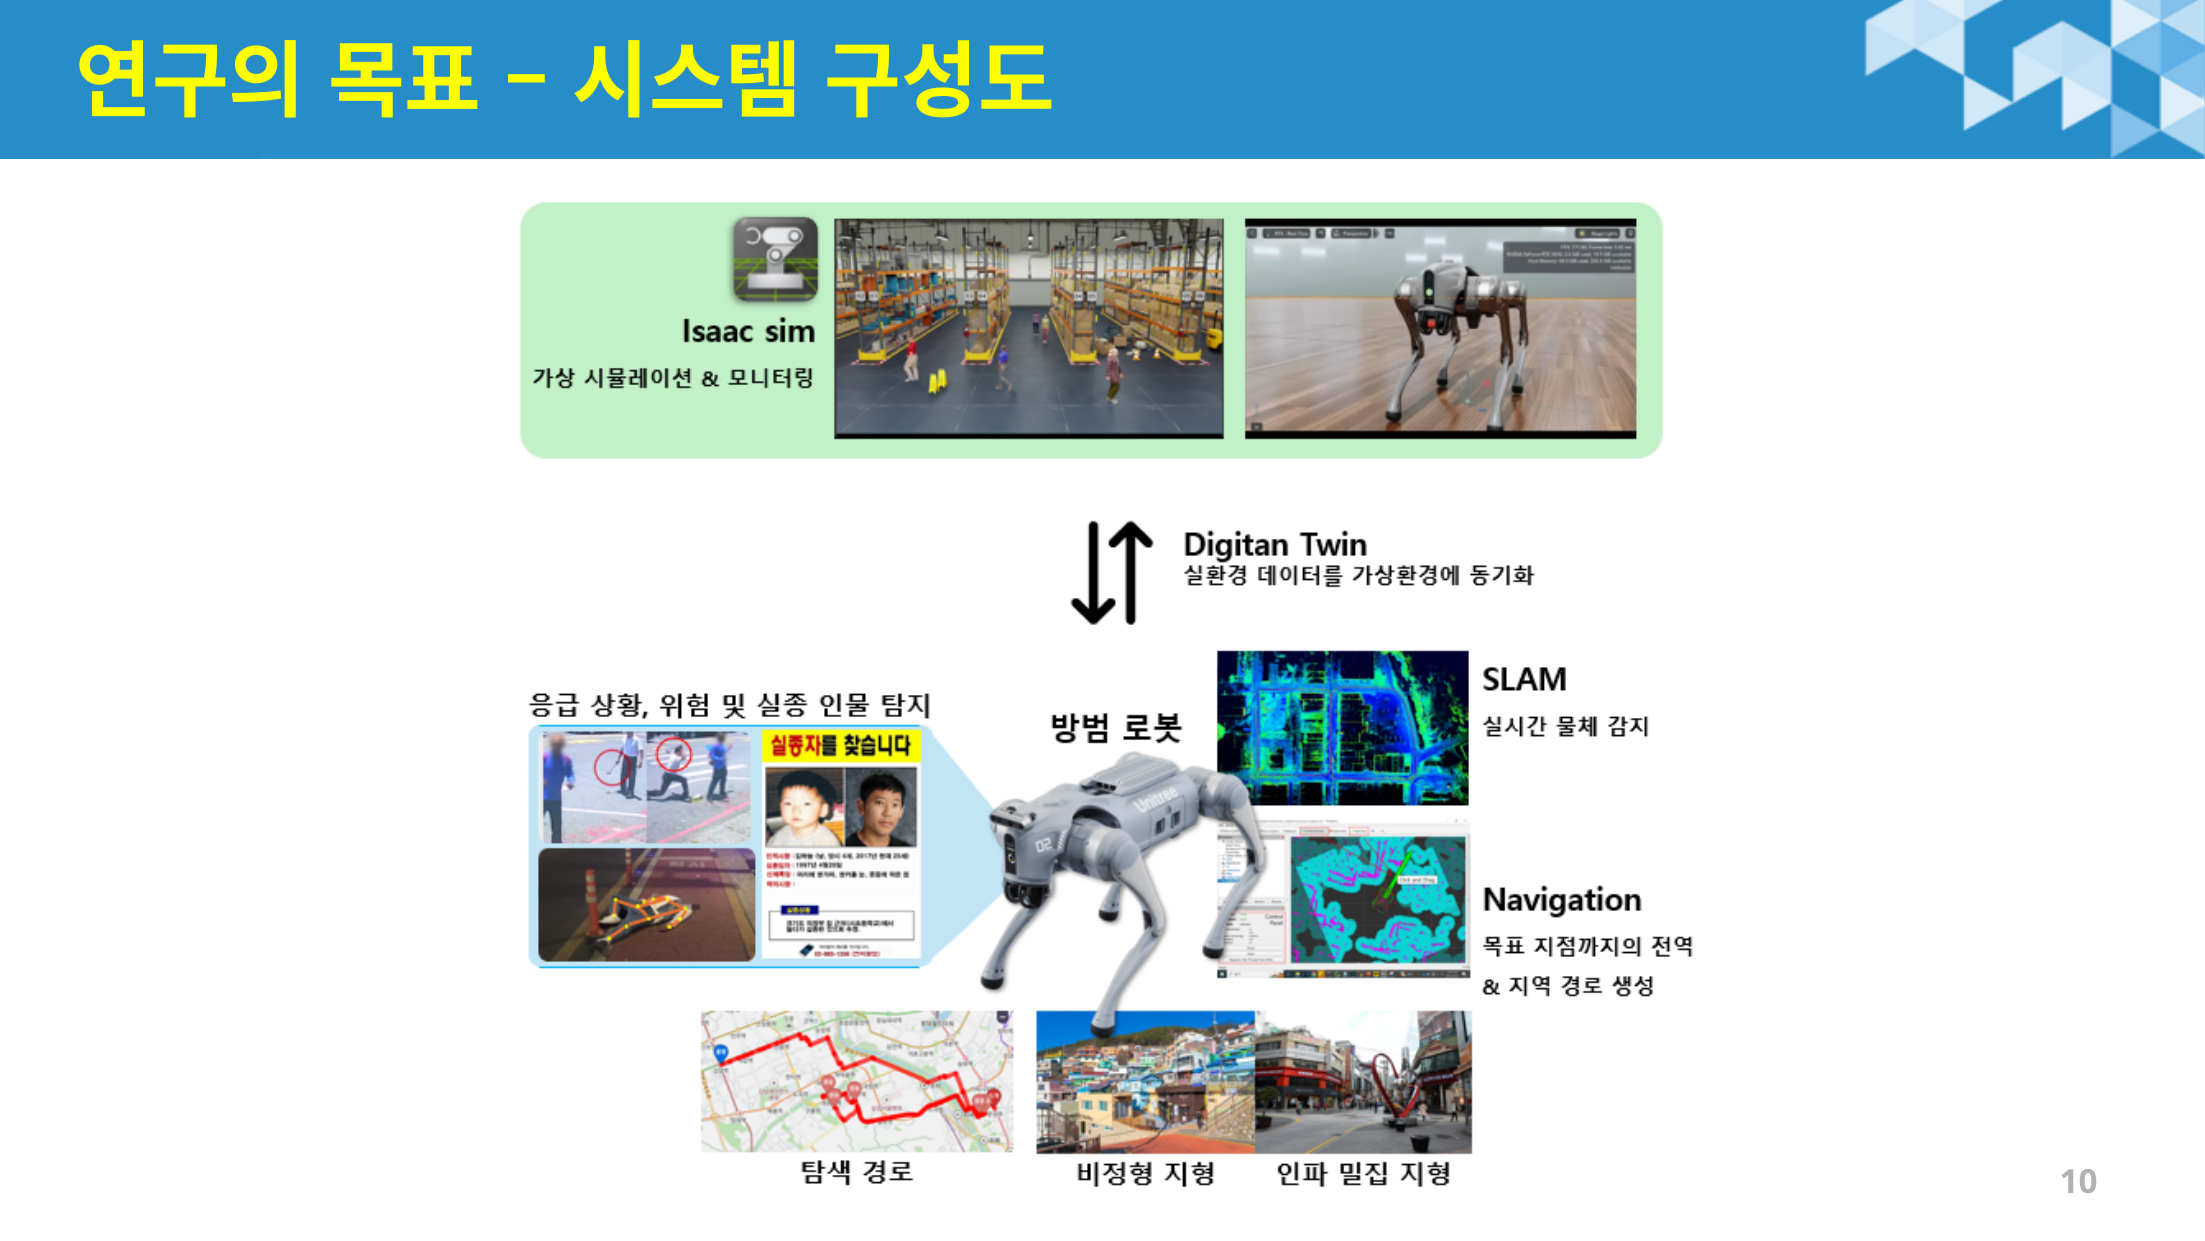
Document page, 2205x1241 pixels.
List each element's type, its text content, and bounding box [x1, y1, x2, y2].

slide_number 10 [1963, 1149, 2113, 1216]
picture [0, 0, 2205, 170]
title 연구의 목표 – 시스템 구성도 [60, 17, 1801, 136]
picture [496, 195, 1709, 1193]
